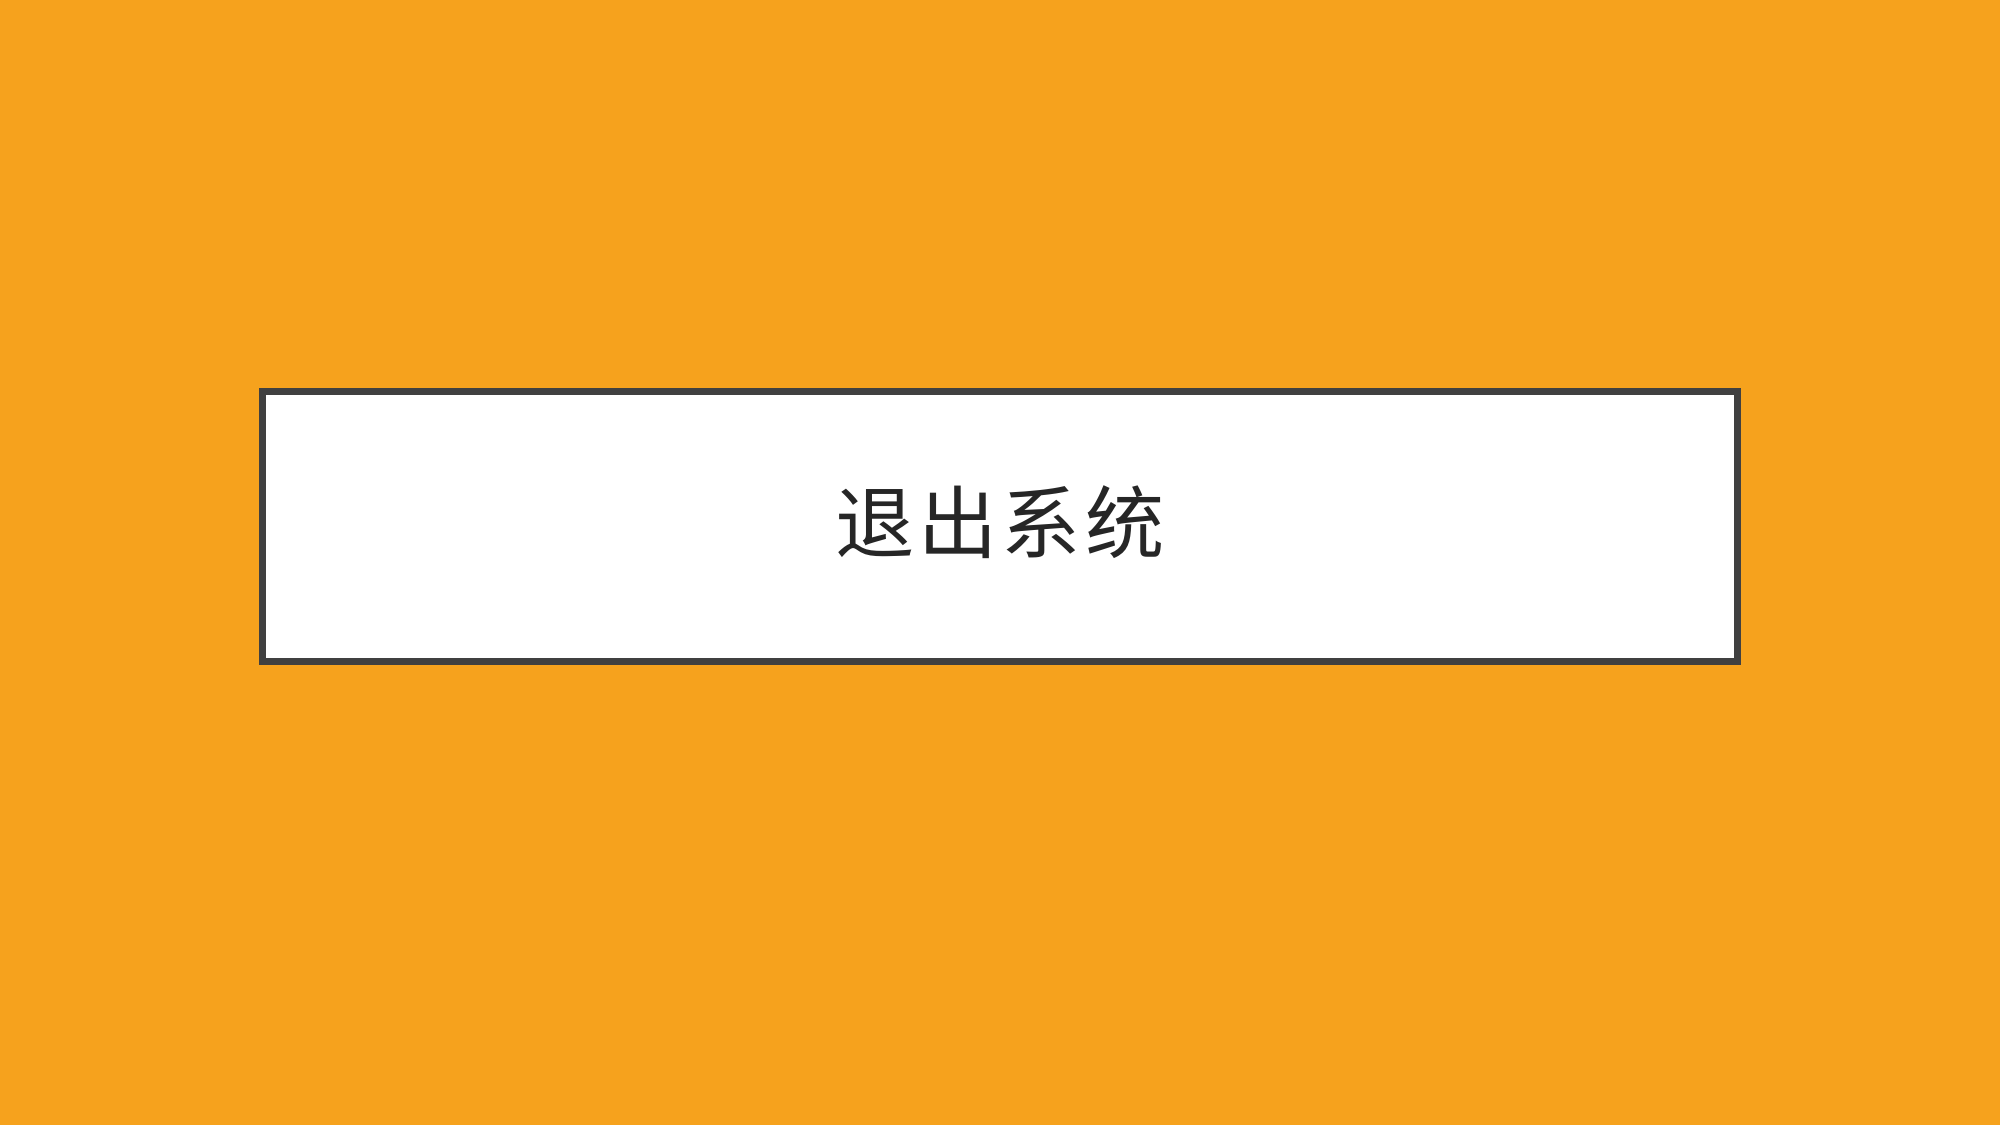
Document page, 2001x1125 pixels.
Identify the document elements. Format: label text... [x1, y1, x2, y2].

title 退出系统 [259, 388, 1741, 665]
